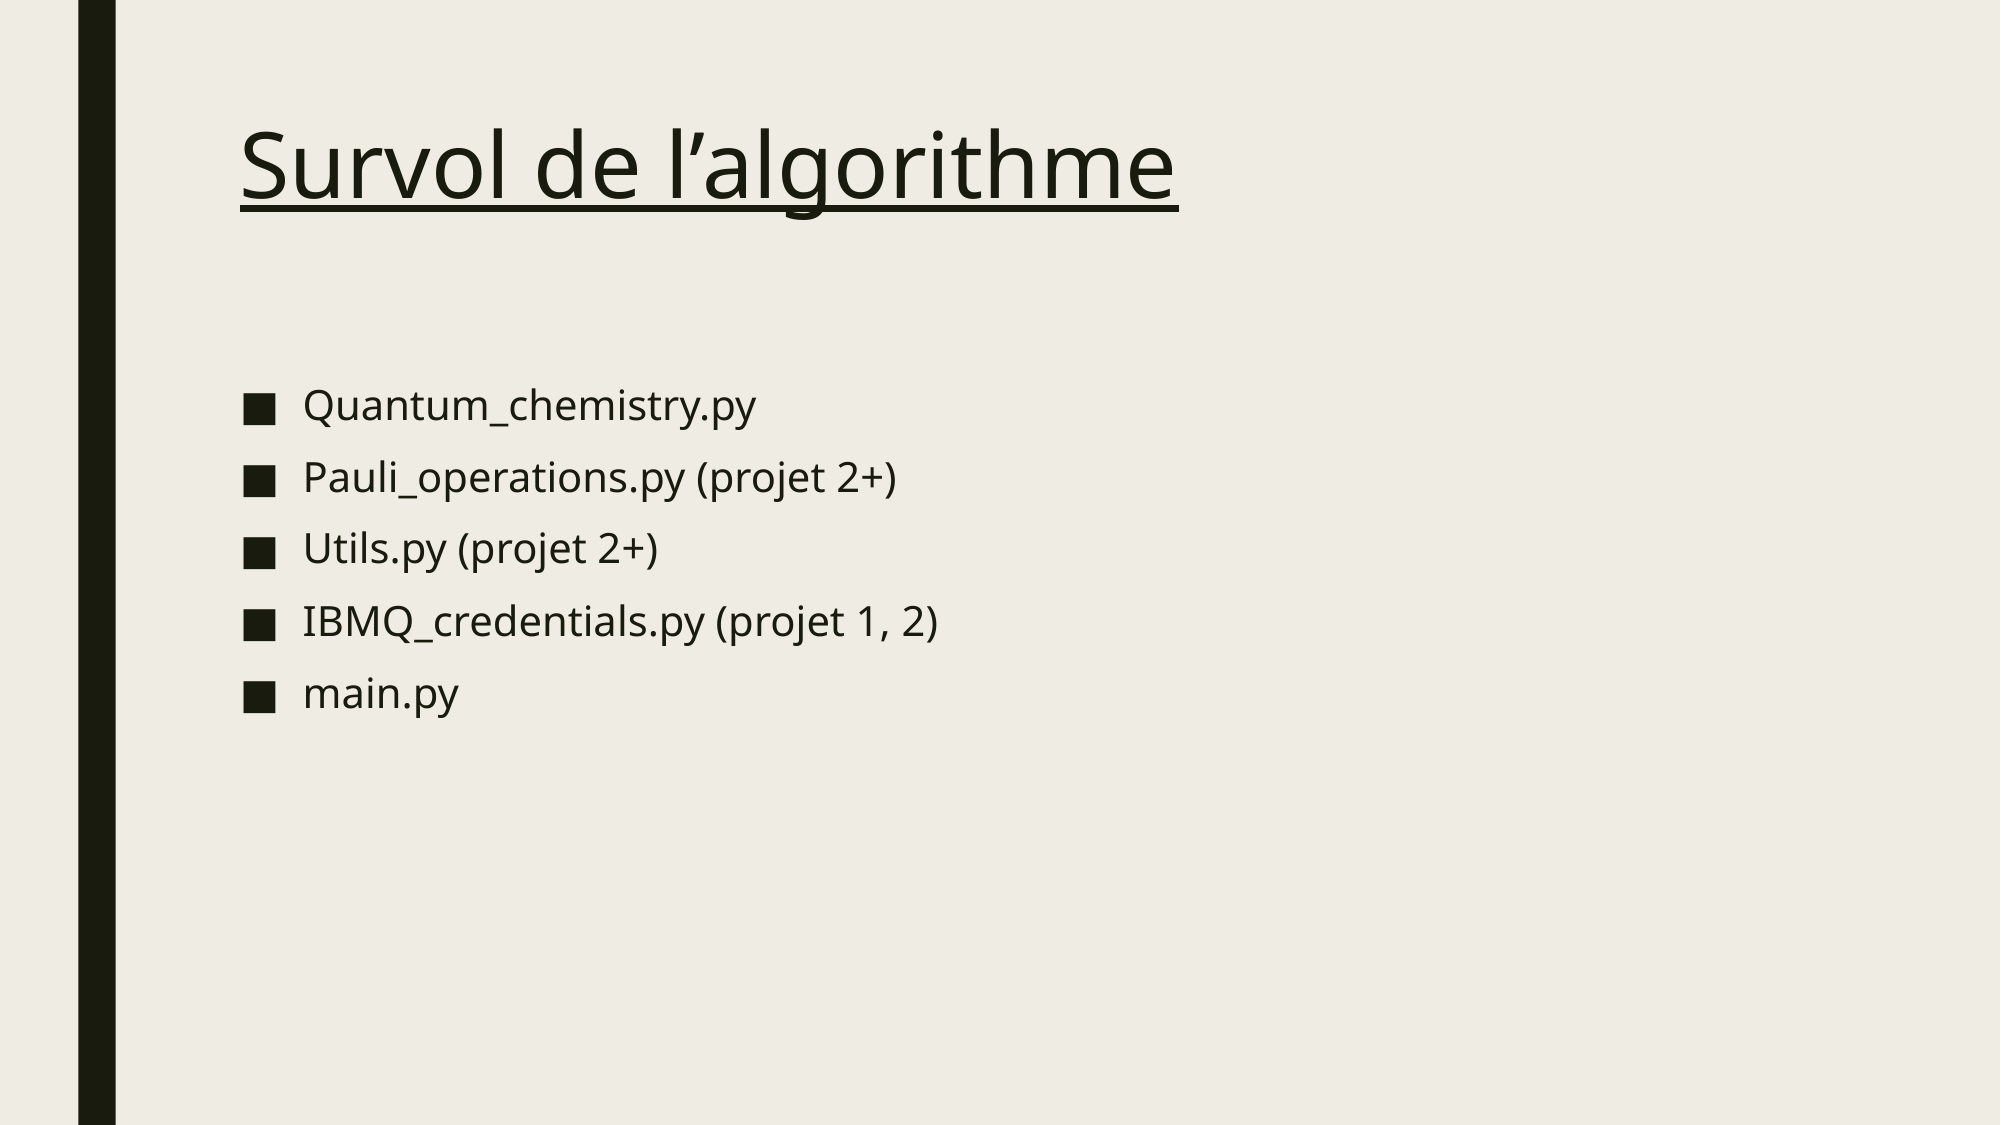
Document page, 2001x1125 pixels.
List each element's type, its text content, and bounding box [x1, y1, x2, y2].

title Survol de l’algorithme [225, 112, 1800, 357]
list Quantum_chemistry.py Pauli_operations.py (projet 2+) Utils.py (projet 2+) IBMQ_credentials.py (projet 1, 2) main.py [225, 375, 1800, 963]
